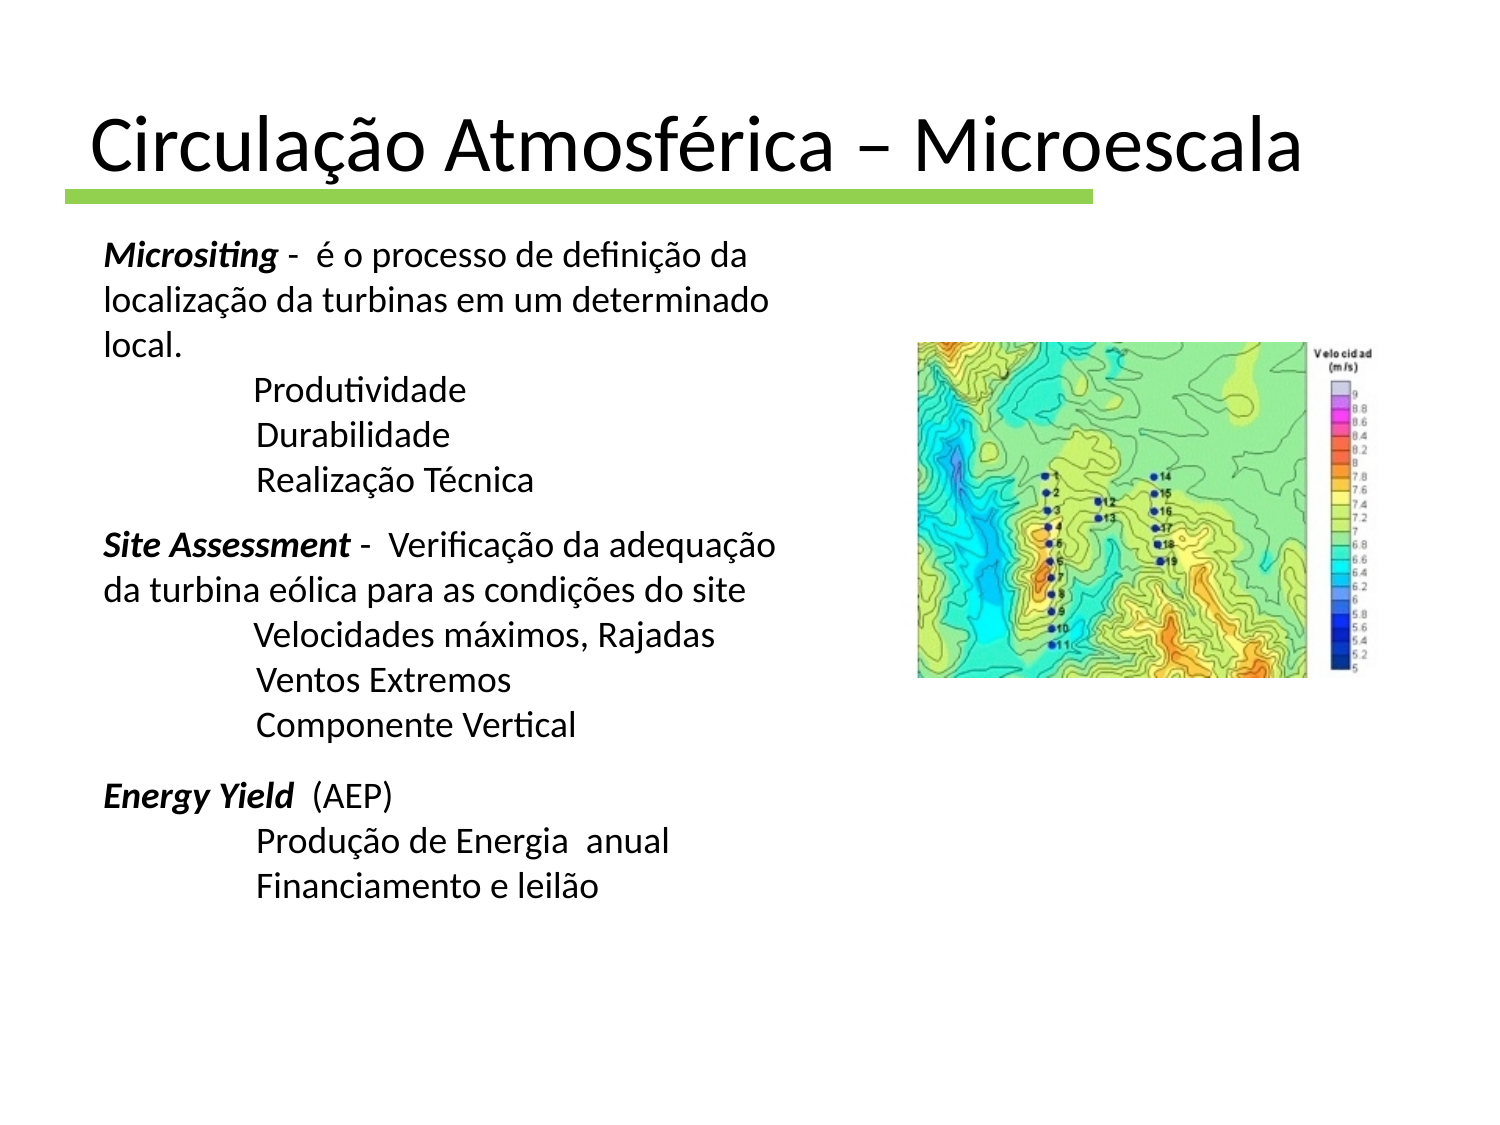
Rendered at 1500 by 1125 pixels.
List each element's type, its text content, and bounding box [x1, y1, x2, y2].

text_box Micrositing - é o processo de definição da localização da turbinas em um determinado local. Produtividade Durabilidade Realização Técnica [88, 222, 798, 507]
text_box Energy Yield (AEP) Produção de Energia anual Financiamento e leilão [88, 763, 798, 959]
text_box Site Assessment - Verificação da adequação da turbina eólica para as condições do site Velocidades máximos, Rajadas Ventos Extremos Componente Vertical [88, 512, 798, 753]
title Circulação Atmosférica – Microescala [75, 45, 1425, 233]
picture [677, 341, 1500, 679]
